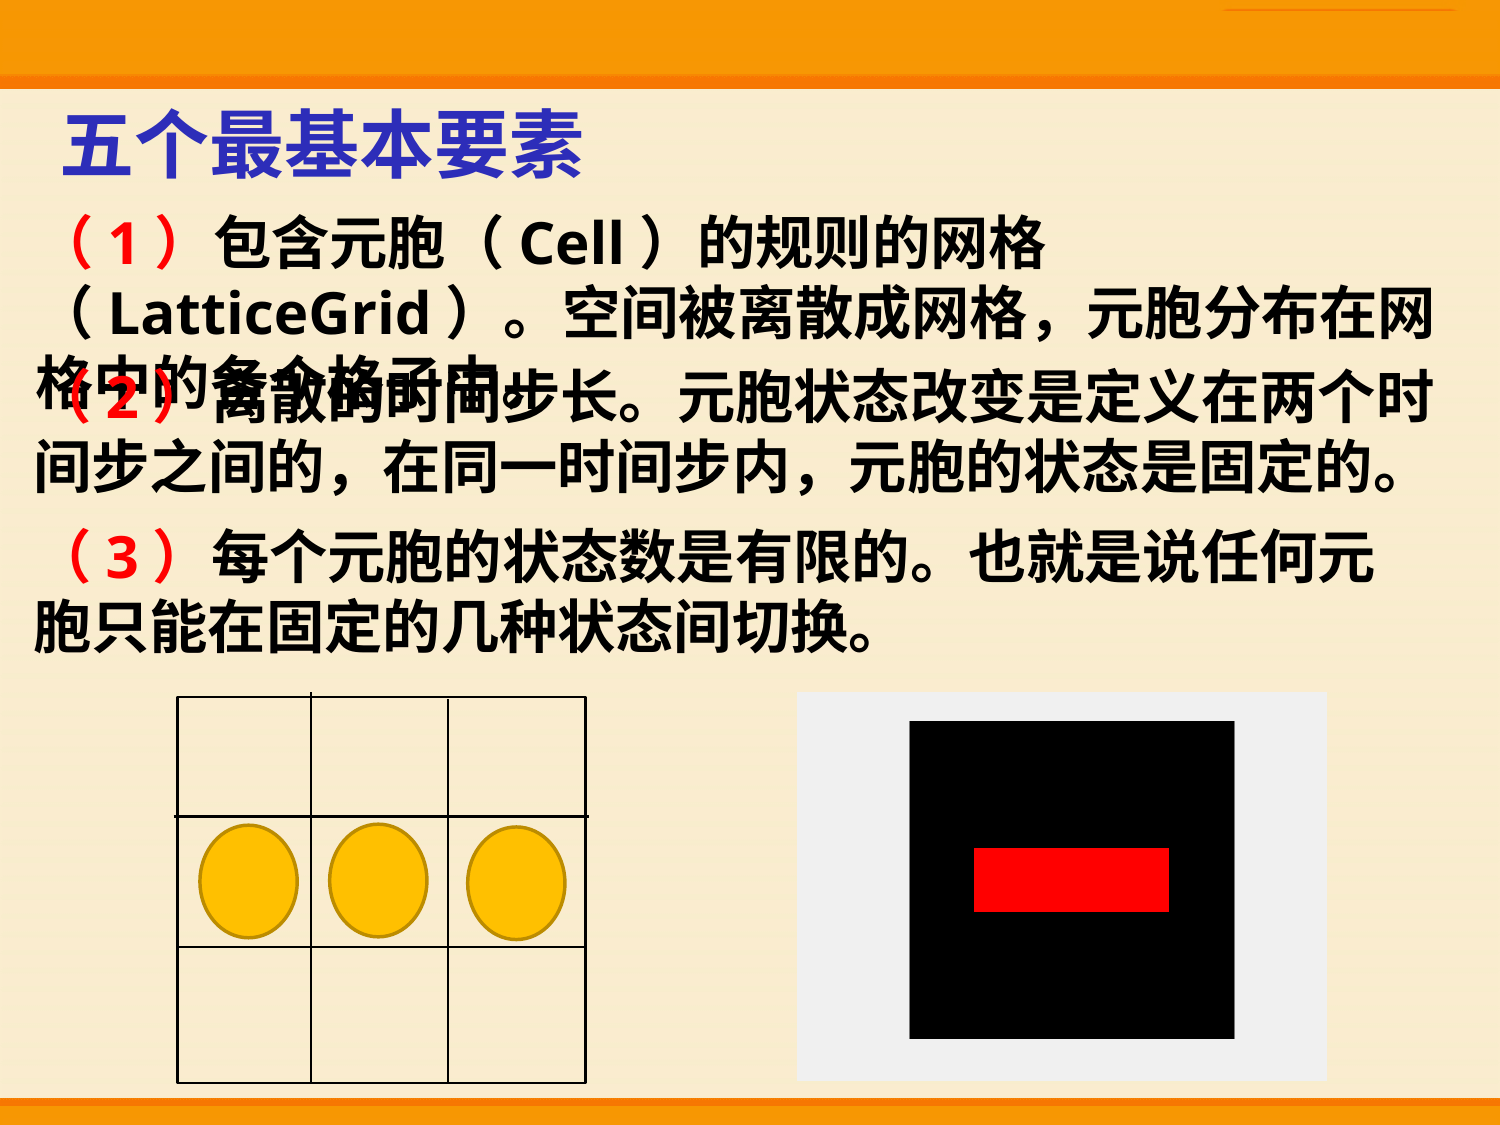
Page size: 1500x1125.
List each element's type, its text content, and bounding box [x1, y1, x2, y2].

text_box （2）离散的时间步长。元胞状态改变是定义在两个时间步之间的，在同一时间步内，元胞的状态是固定的。 [18, 352, 1453, 508]
picture [0, 0, 1500, 1125]
text_box 五个最基本要素 [44, 89, 600, 195]
text_box （1）包含元胞（Cell）的规则的网格（LatticeGrid）。空间被离散成网格，元胞分布在网格中的各个格子中。 [20, 198, 1480, 424]
text_box （3）每个元胞的状态数是有限的。也就是说任何元胞只能在固定的几种状态间切换。 [18, 512, 1448, 668]
